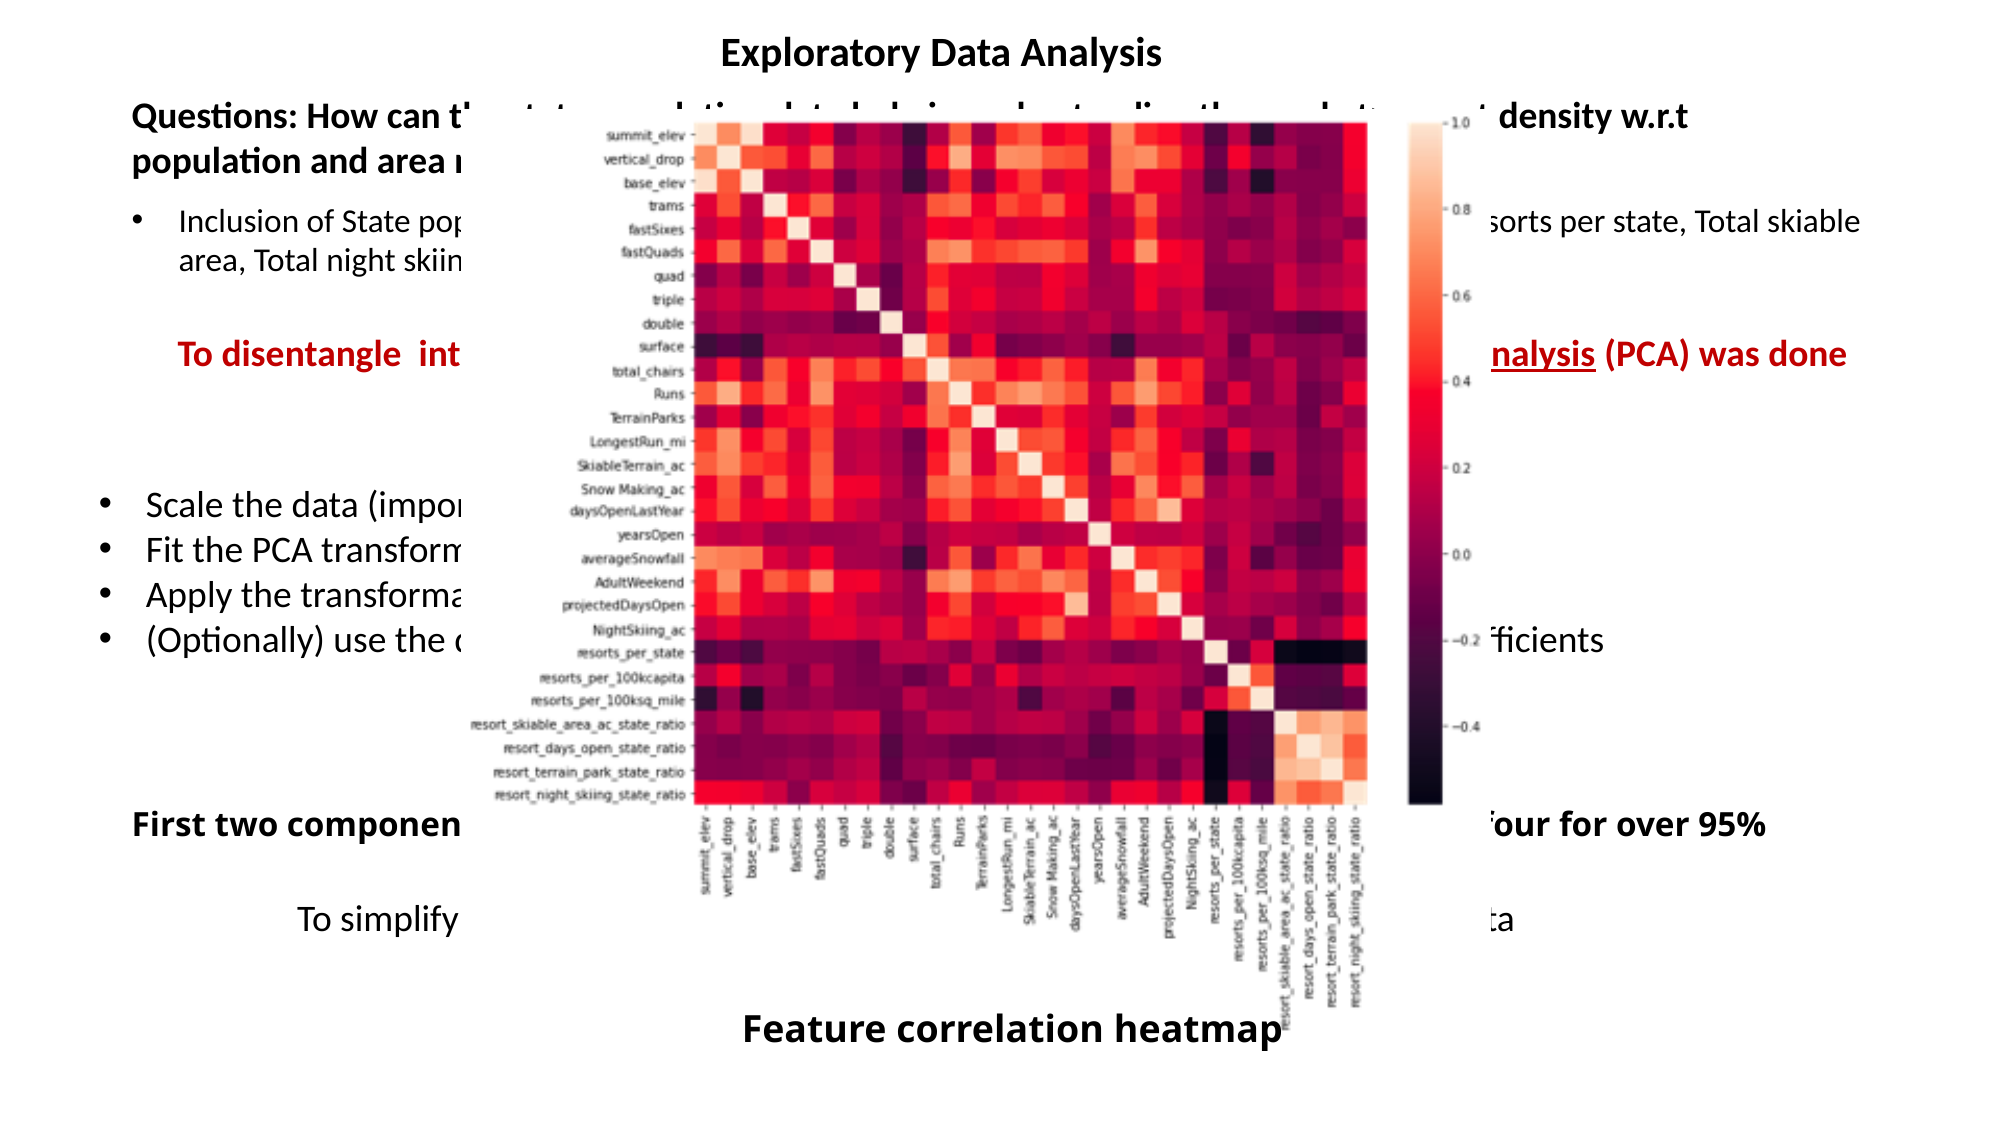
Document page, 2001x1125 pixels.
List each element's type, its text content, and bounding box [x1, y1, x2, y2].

text_box Inclusion of State population data brings new features: Total state area, Total state population, Resorts per state, Total skiable area, Total night skiing area, Total days open [116, 191, 461, 286]
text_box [461, 109, 1491, 1059]
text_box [84, 427, 461, 852]
text_box Inclusion of State population data brings new features: Total state area, Total state population, Resorts per state, Total skiable area, Total night skiing area, Total days open [1491, 191, 1922, 286]
text_box Questions: How can the state population data help in understanding the market> resort density w.r.t population and area made sense? [116, 83, 1835, 189]
text_box To disentangle interconnected web of feature relationships Principle Components Analysis (PCA) was done [1491, 321, 1909, 382]
text_box To disentangle interconnected web of feature relationships Principle Components Analysis (PCA) was done [116, 321, 461, 382]
text_box Exploratory Data Analysis [491, 17, 1392, 82]
text_box To simplify analyses, a dataframe was created with both state_data and ski_data [282, 886, 461, 947]
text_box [1491, 427, 1800, 852]
text_box To simplify analyses, a dataframe was created with both state_data and ski_data [1491, 886, 1800, 947]
